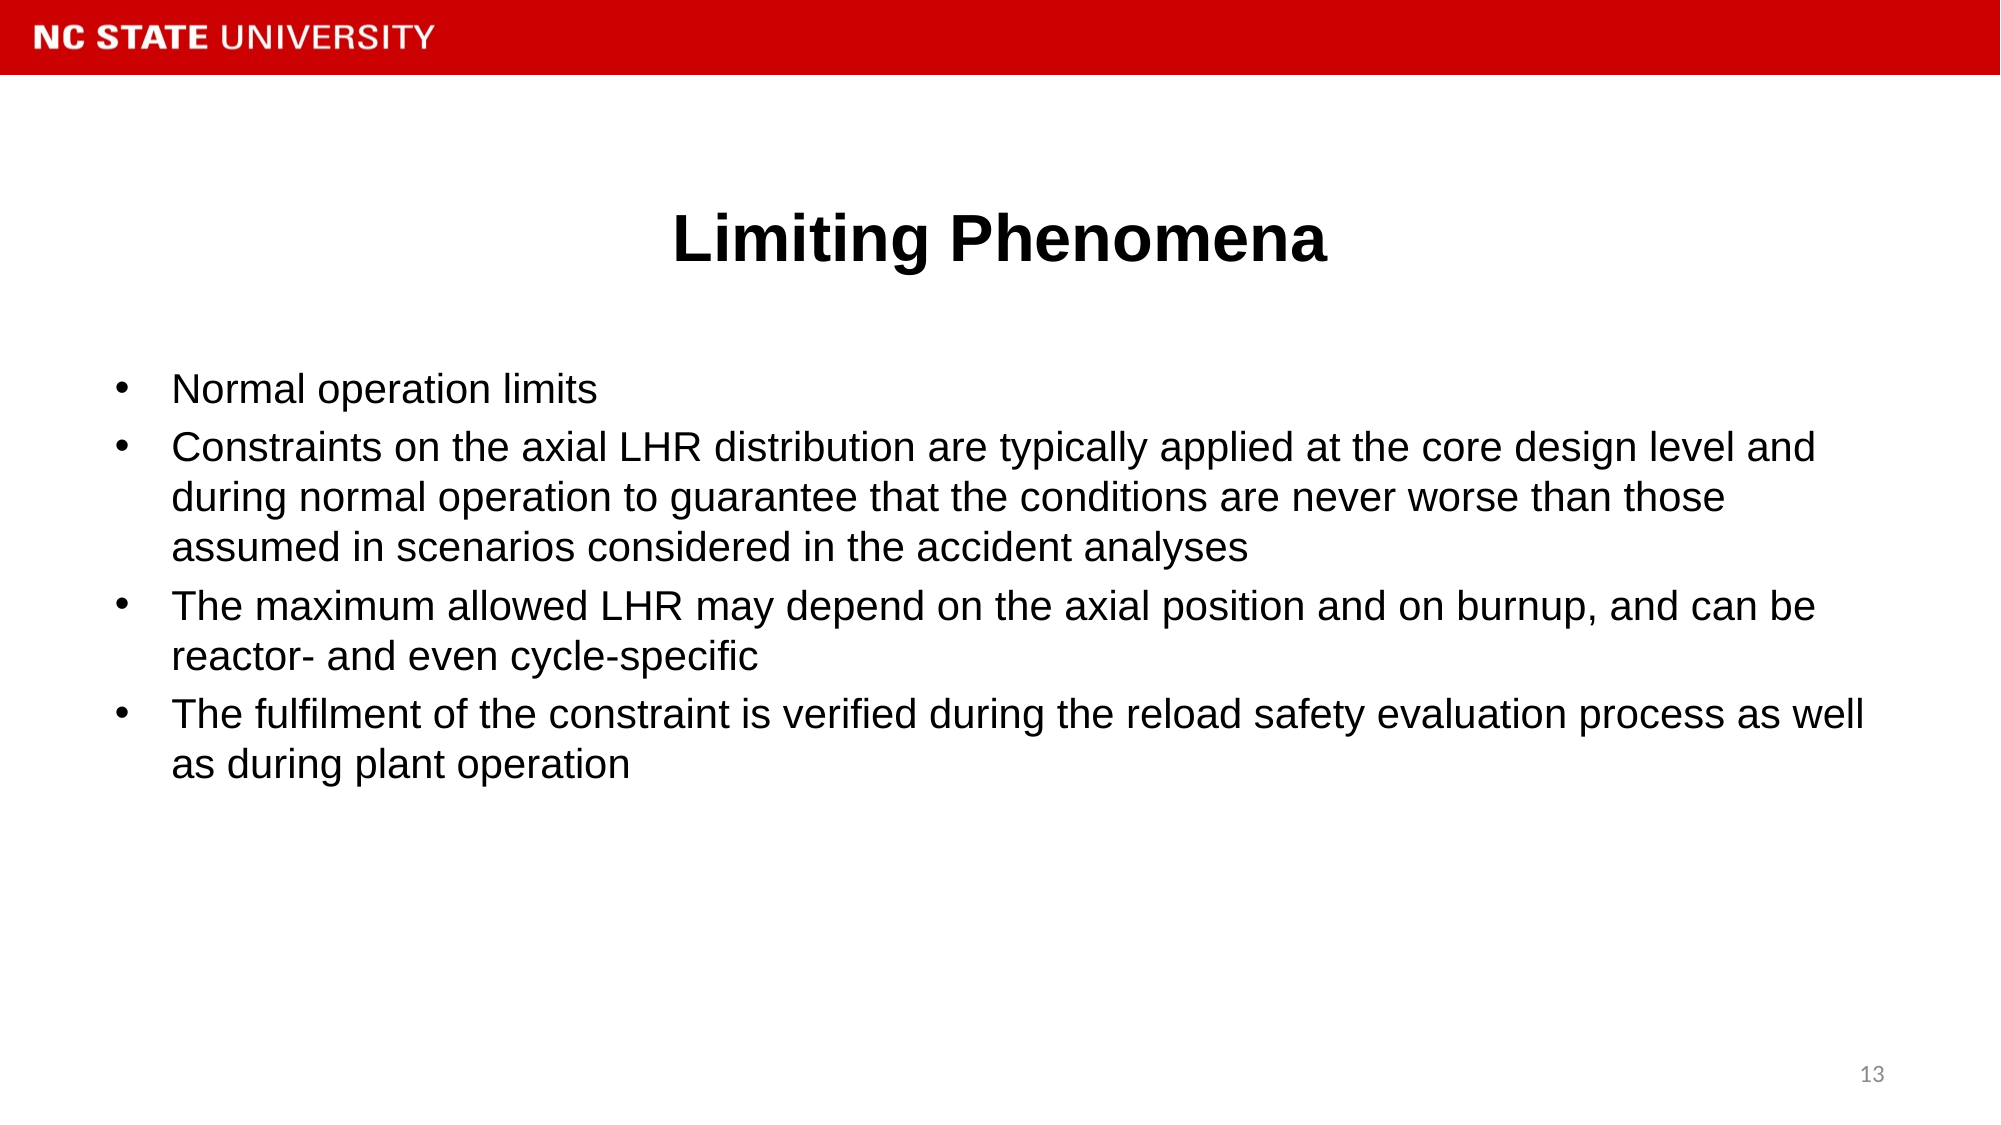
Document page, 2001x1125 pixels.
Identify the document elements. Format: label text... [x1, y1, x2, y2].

slide_number 13 [1433, 1042, 1900, 1103]
list Normal operation limits Constraints on the axial LHR distribution are typically applied at the core design level and during normal operation to guarantee that the conditions are never worse than those assumed in scenarios considered in the accident analyses The maximum allowed LHR may depend on the axial position and on burnup, and can be reactor- and even cycle-specific The fulfilment of the constraint is verified during the reload safety evaluation process as well as during plant operation [99, 354, 1900, 1005]
picture [0, 0, 2000, 75]
title Limiting Phenomena [99, 147, 1900, 323]
